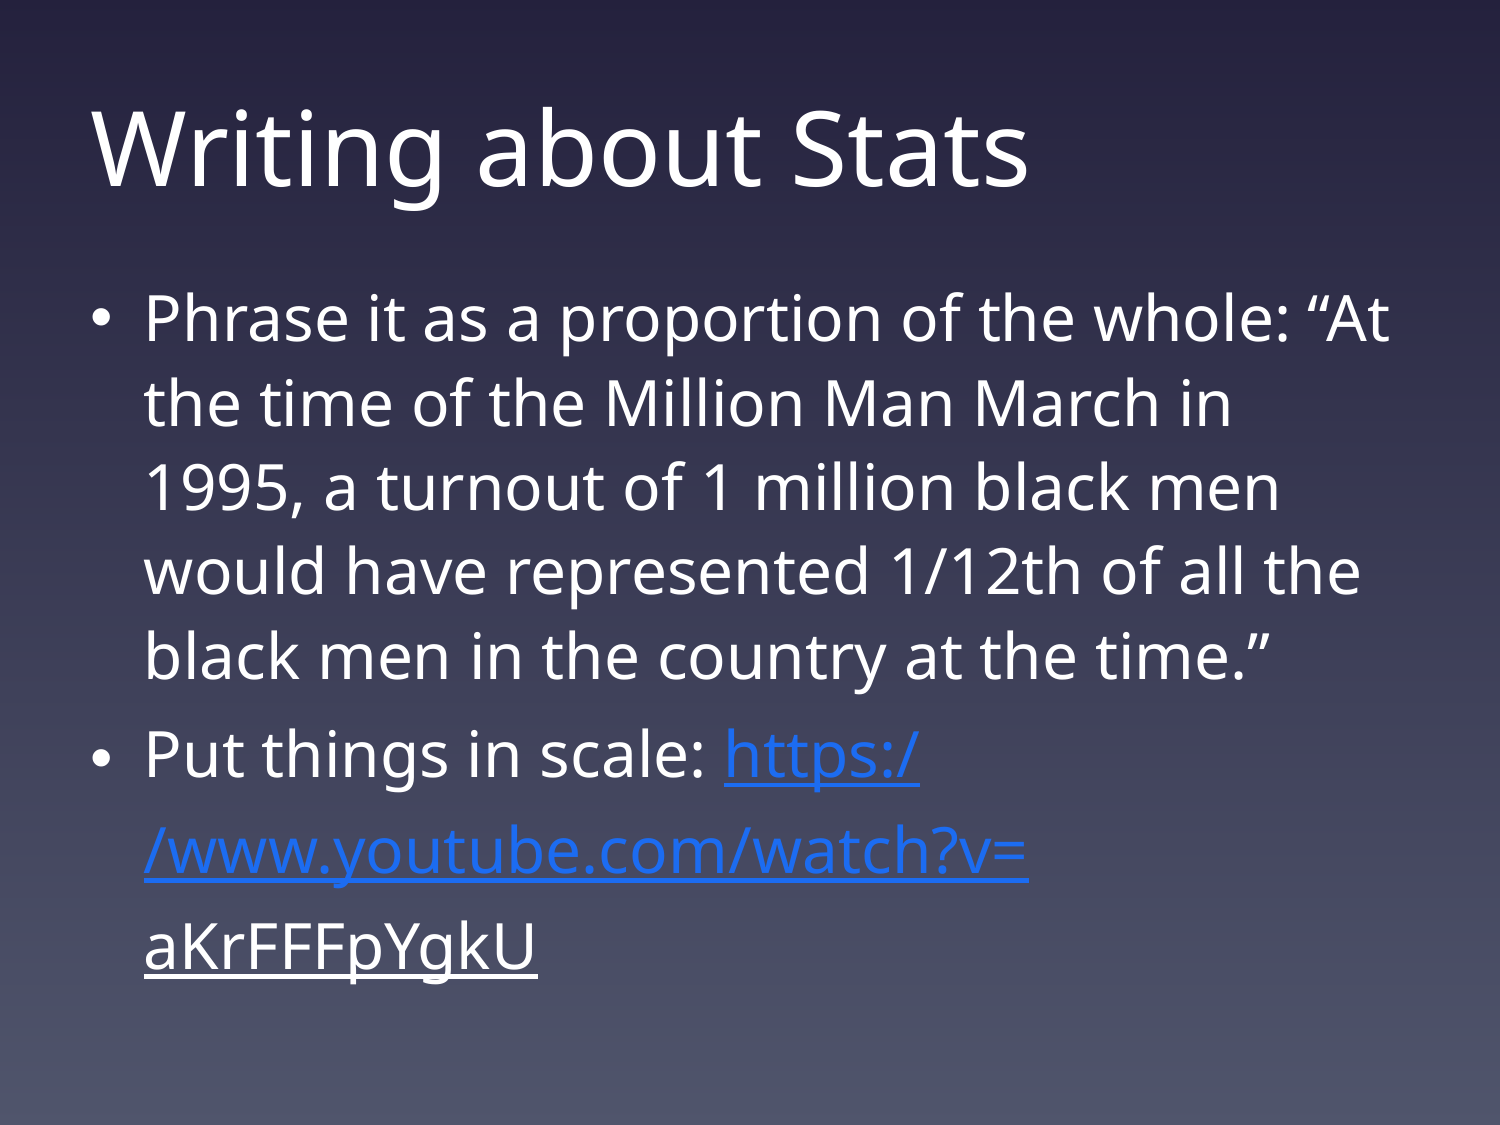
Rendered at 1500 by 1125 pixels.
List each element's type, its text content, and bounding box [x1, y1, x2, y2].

list Phrase it as a proportion of the whole: “At the time of the Million Man March in 1995, a turnout of 1 million black men would have represented 1/12th of all the black men in the country at the time.” Put things in scale: https://www.youtube.com/watch?v=aKrFFFpYgkU [75, 262, 1425, 1005]
title Writing about Stats [75, 75, 1425, 262]
